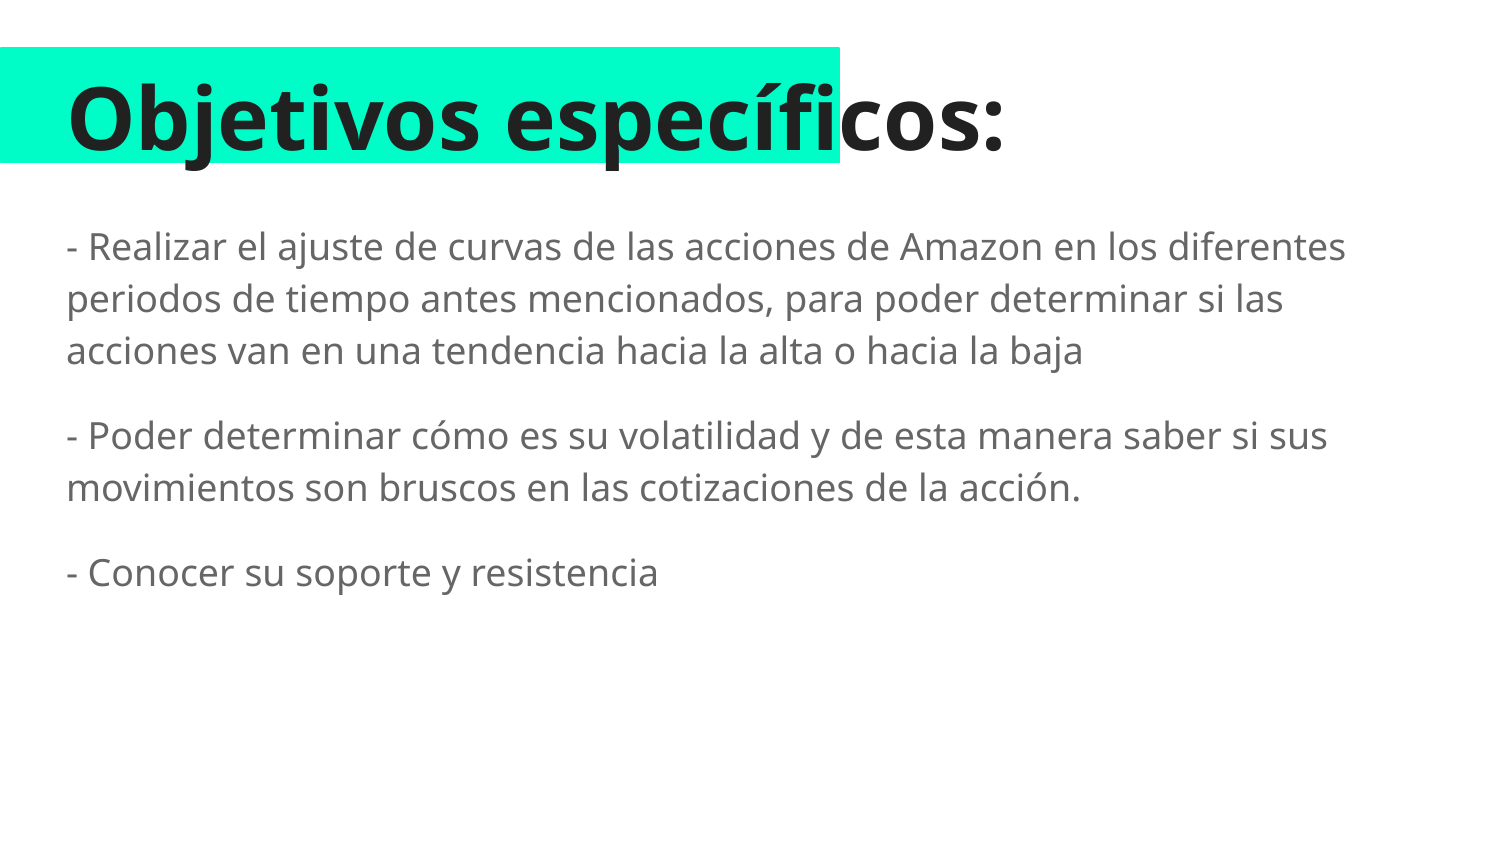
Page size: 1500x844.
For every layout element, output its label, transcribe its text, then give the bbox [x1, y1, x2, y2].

list - Realizar el ajuste de curvas de las acciones de Amazon en los diferentes periodos de tiempo antes mencionados, para poder determinar si las acciones van en una tendencia hacia la alta o hacia la baja - Poder determinar cómo es su volatilidad y de esta manera saber si sus movimientos son bruscos en las cotizaciones de la acción. - Conocer su soporte y resistencia [51, 201, 1449, 750]
title Objetivos específicos: [51, 48, 1449, 180]
text_box [1, 47, 839, 163]
